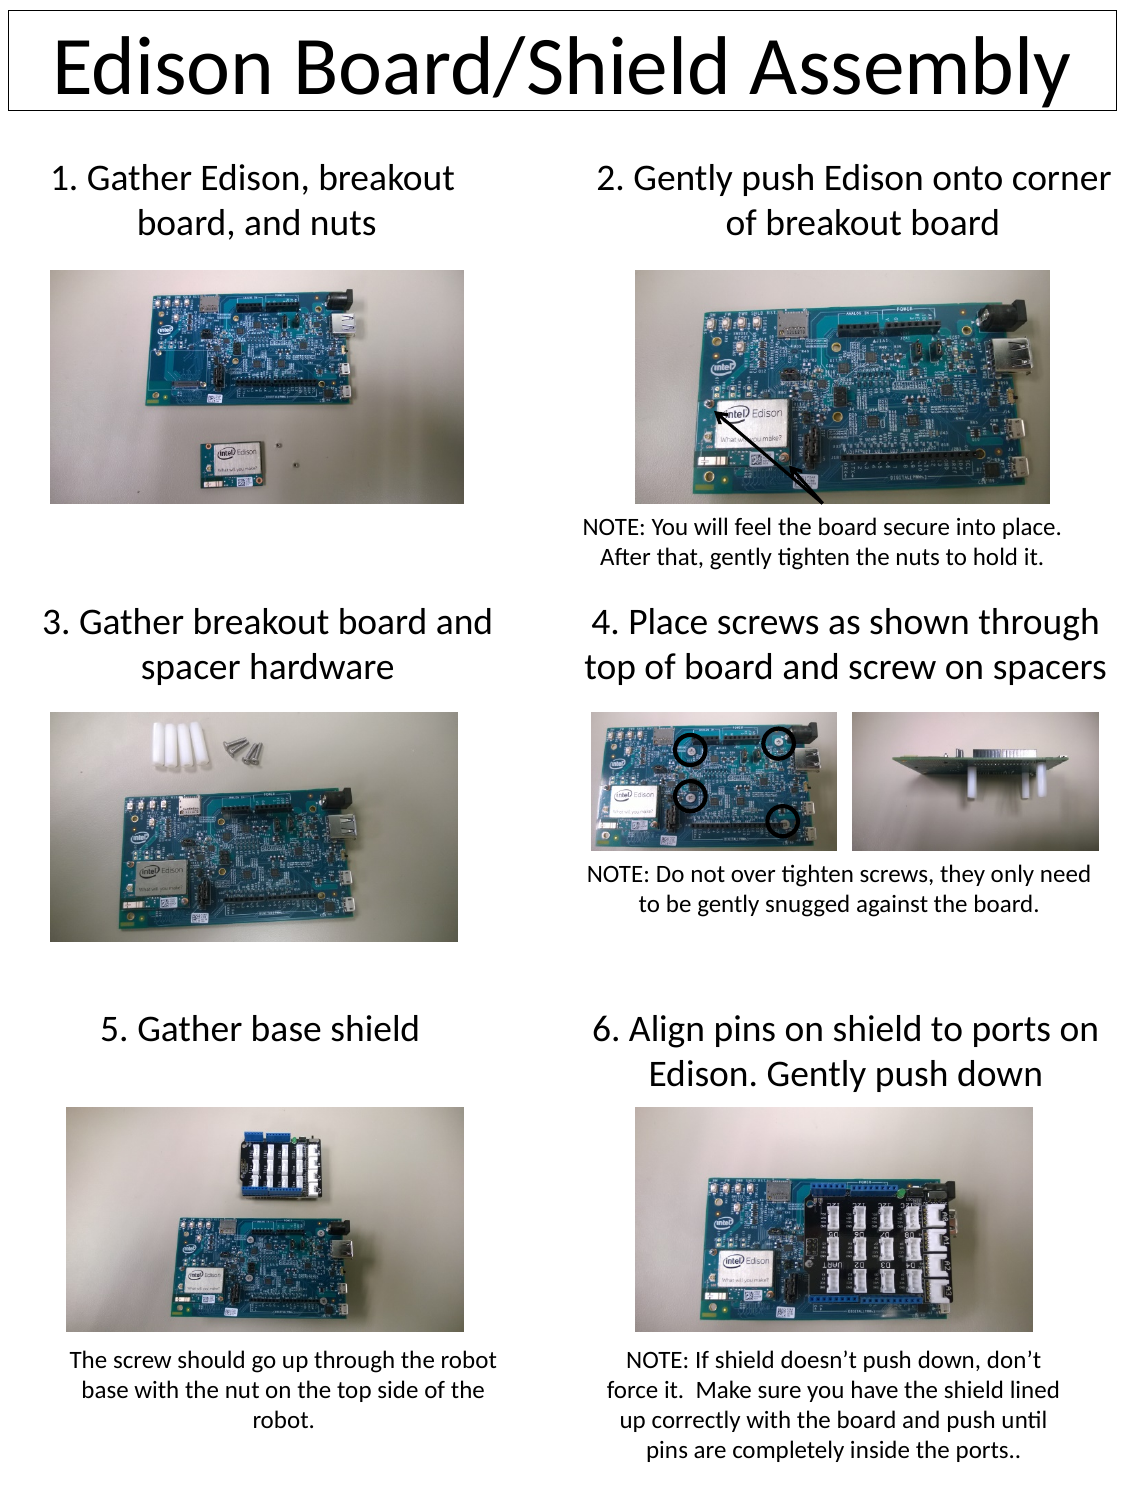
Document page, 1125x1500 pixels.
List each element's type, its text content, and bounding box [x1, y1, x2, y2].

title Edison Board/Shield Assembly [8, 10, 1117, 111]
picture [590, 711, 837, 851]
text_box 5. Gather base shield [85, 996, 436, 1056]
text_box 3. Gather breakout board and spacer hardware [27, 589, 509, 695]
text_box NOTE: If shield doesn’t push down, don’t force it. Make sure you have the shield lined up correctly with the board and push until pins are completely inside the ports.. [583, 1336, 1085, 1472]
text_box The screw should go up through the robot base with the nut on the top side of the robot. [33, 1336, 535, 1442]
picture [49, 269, 465, 504]
picture [66, 1107, 465, 1332]
picture [49, 711, 458, 942]
text_box 4. Place screws as shown through top of board and screw on spacers [569, 589, 1123, 695]
text_box 6. Align pins on shield to ports on Edison. Gently push down [577, 996, 1115, 1101]
picture [635, 1107, 1034, 1332]
picture [635, 269, 1050, 504]
text_box NOTE: Do not over tighten screws, they only need to be gently snugged against the board. [571, 850, 1108, 925]
text_box 1. Gather Edison, breakout board, and nuts [35, 145, 479, 250]
text_box 2. Gently push Edison onto corner of breakout board [581, 145, 1125, 250]
text_box NOTE: You will feel the board secure into place. After that, gently tighten the nuts to hold it. [567, 503, 1078, 578]
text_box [713, 410, 823, 504]
picture [852, 711, 1099, 851]
